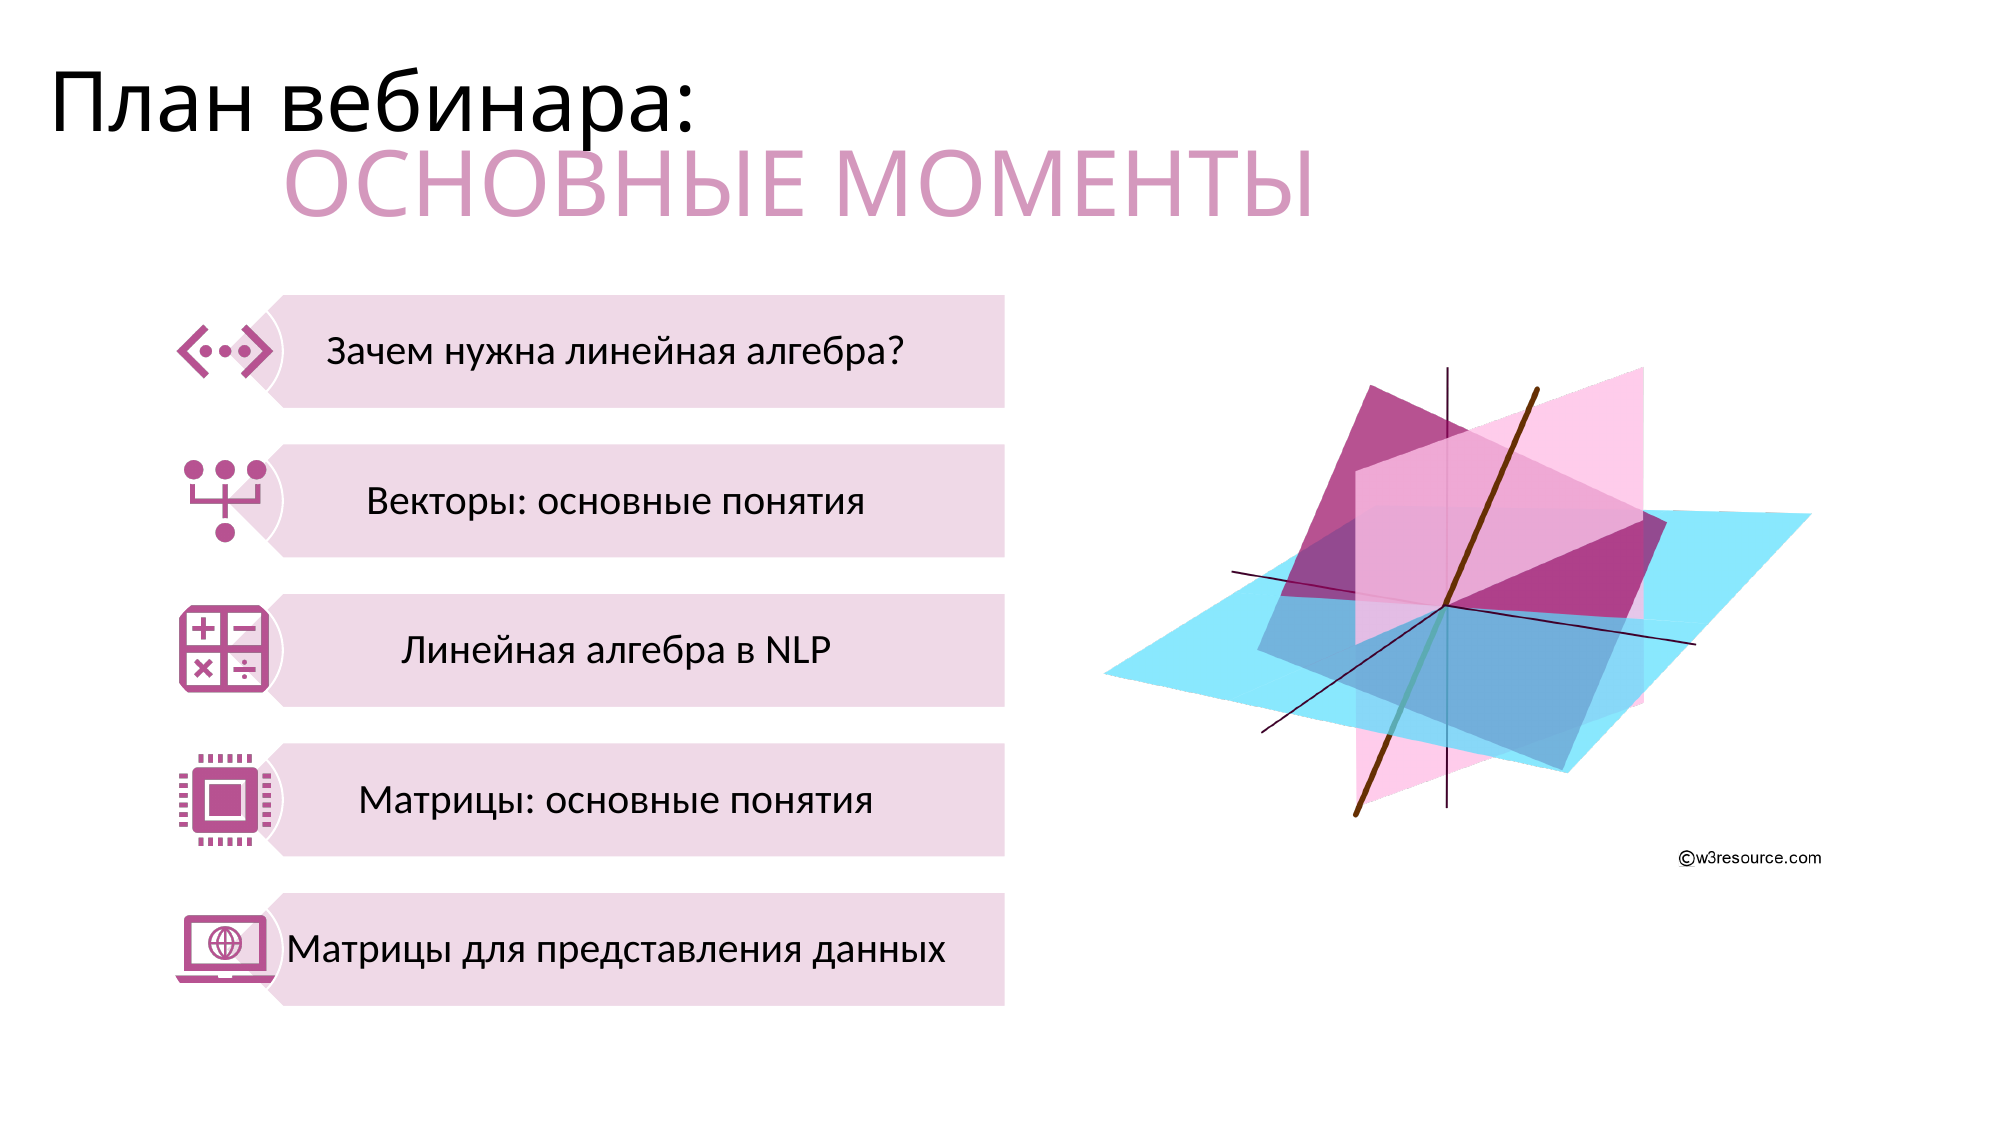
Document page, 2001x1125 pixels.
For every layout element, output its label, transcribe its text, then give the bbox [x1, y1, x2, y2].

picture [1085, 311, 1830, 870]
title План вебинара: [33, 0, 1534, 158]
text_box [0, 293, 1174, 1008]
text_box ОСНОВНЫЕ МОМЕНТЫ [266, 158, 1335, 243]
